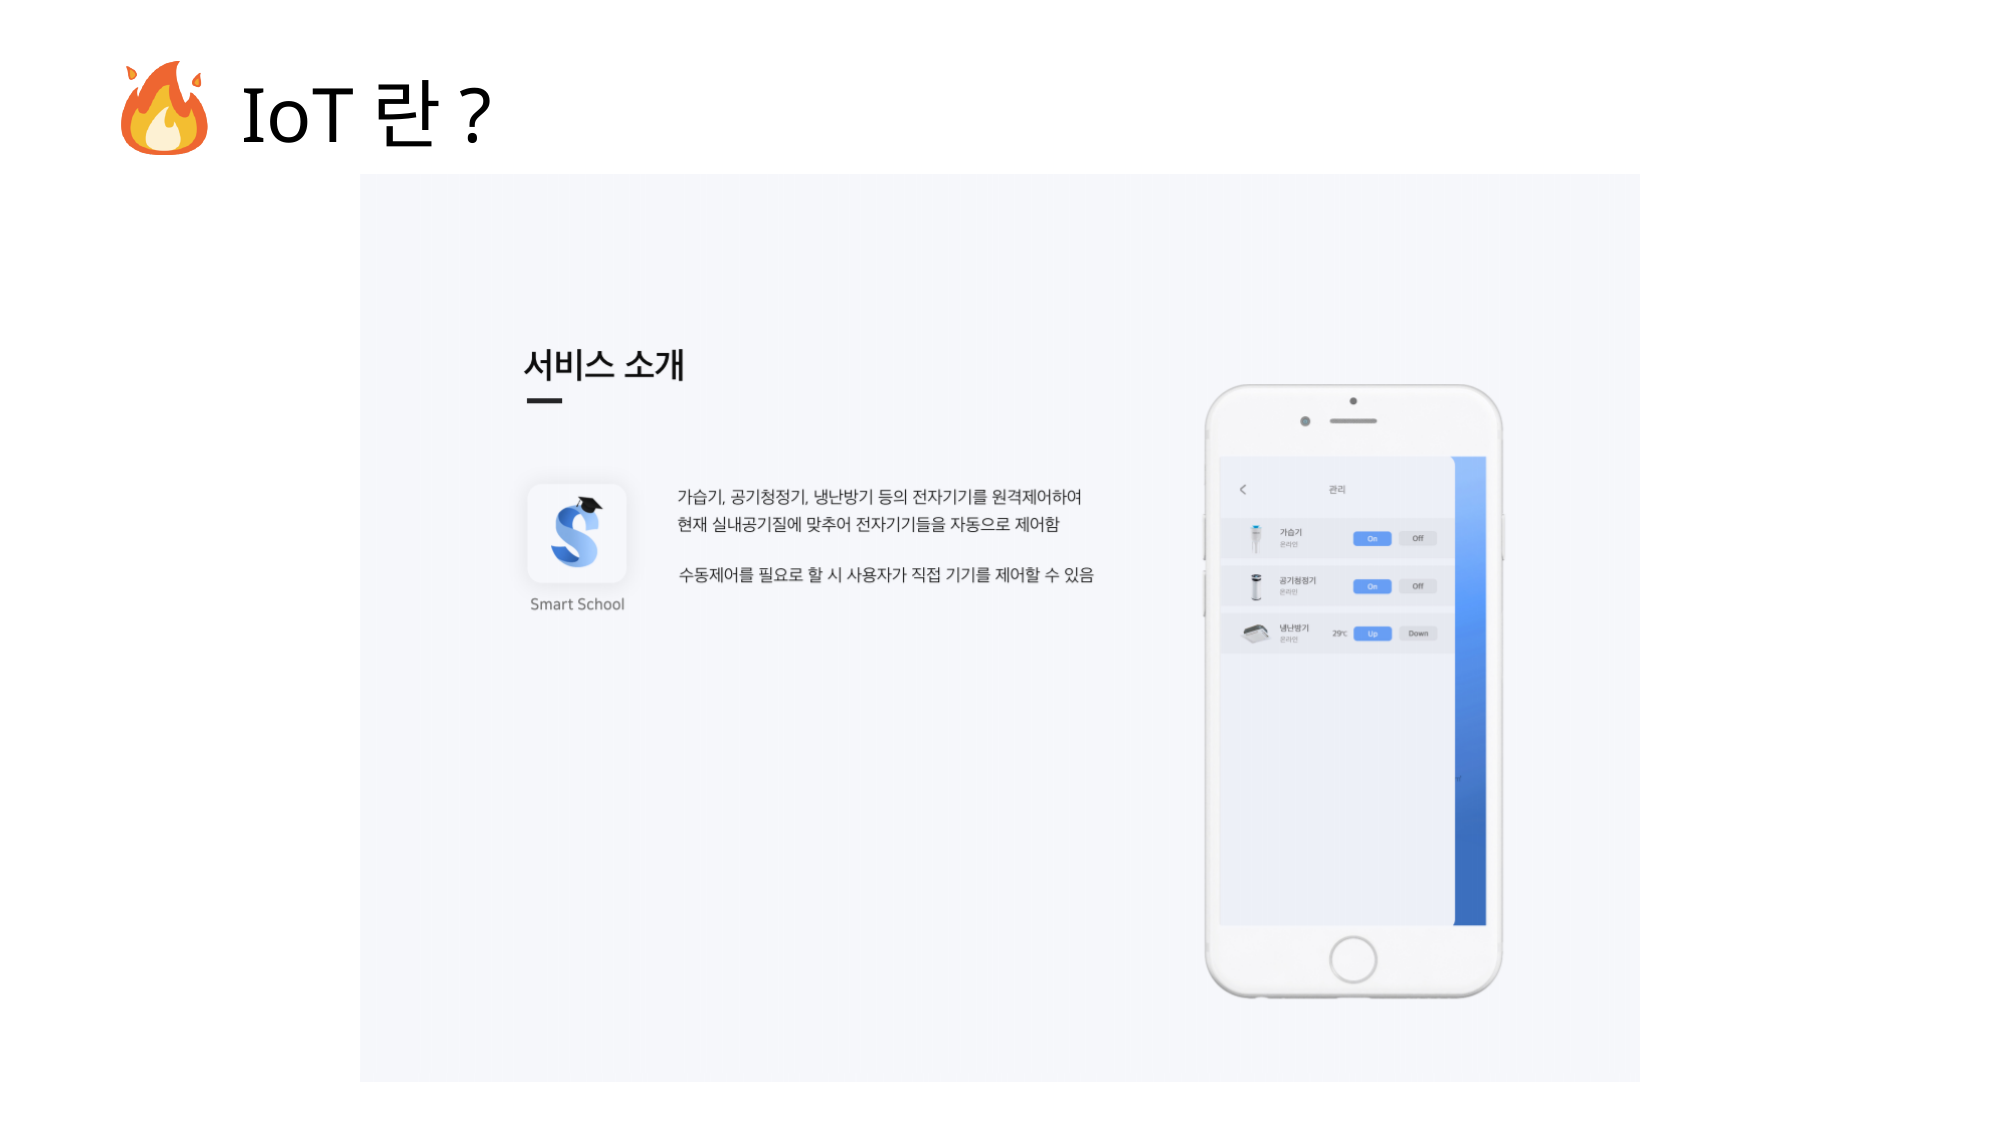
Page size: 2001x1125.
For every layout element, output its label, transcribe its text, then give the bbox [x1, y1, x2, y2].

picture [360, 174, 1640, 1082]
title IoT란? [226, 61, 1668, 175]
picture [117, 61, 211, 155]
